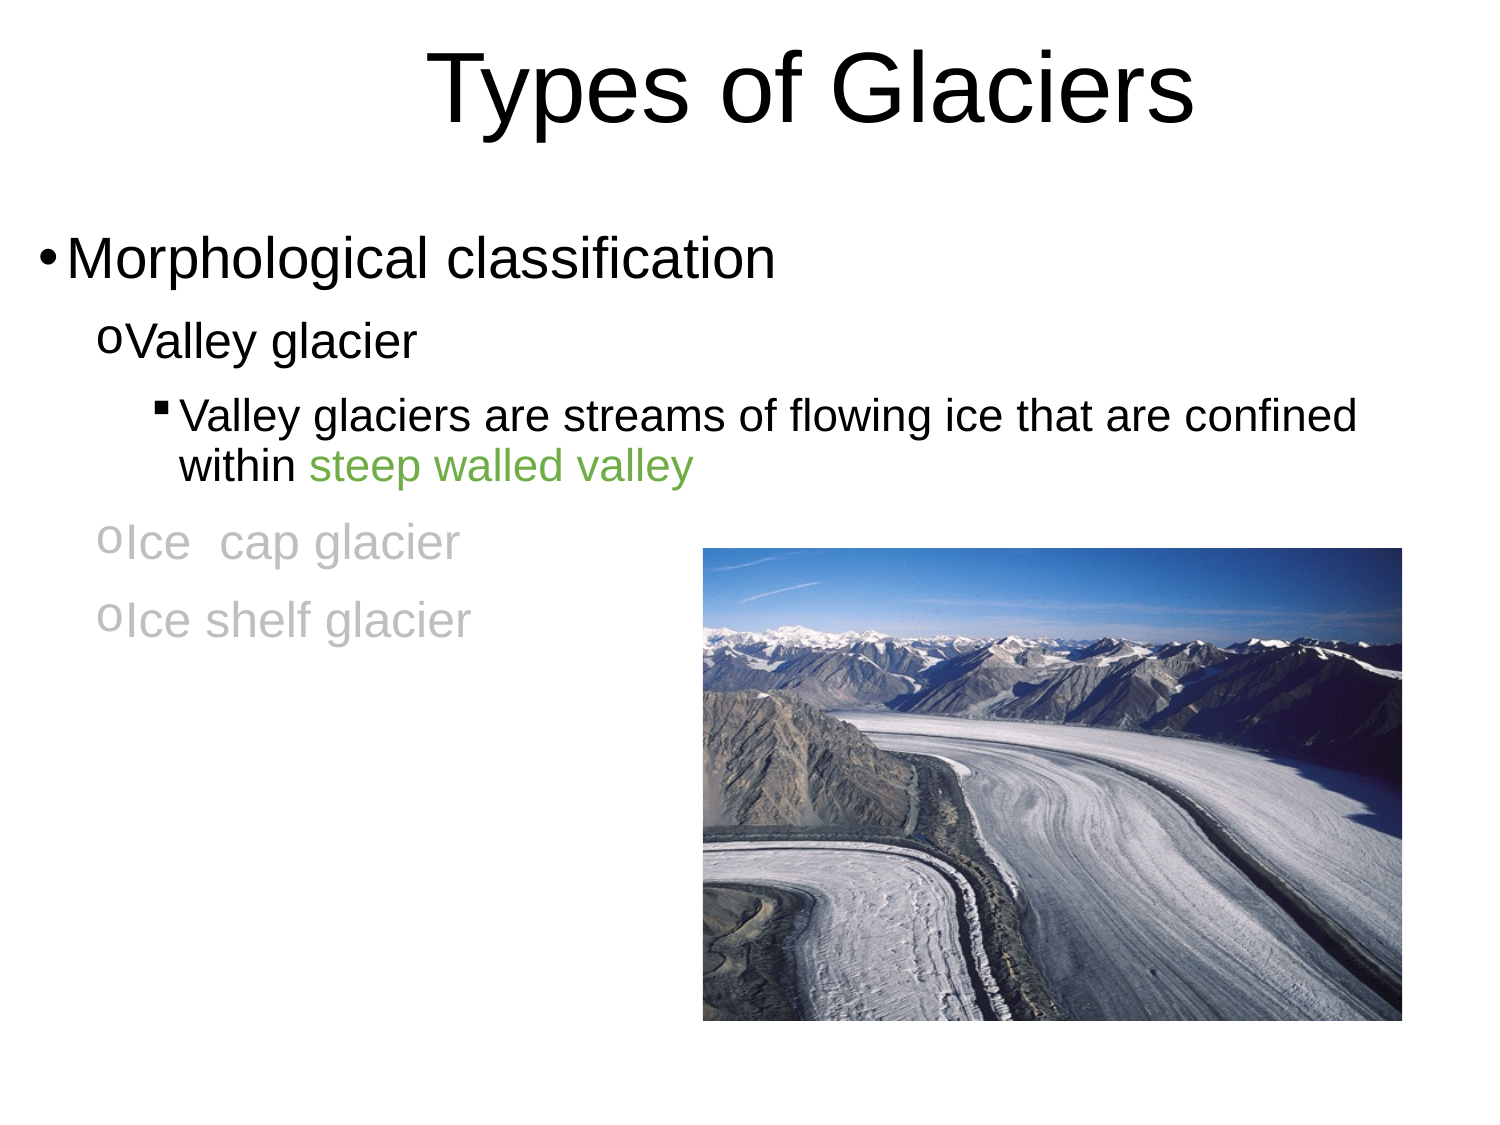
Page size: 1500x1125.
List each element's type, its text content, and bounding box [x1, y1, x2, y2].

list Morphological classification Valley glacier Valley glaciers are streams of flowing ice that are confined within steep walled valley Ice cap glacier Ice shelf glacier [28, 223, 1462, 870]
title Types of Glaciers [409, 31, 1294, 145]
picture [702, 548, 1403, 1021]
